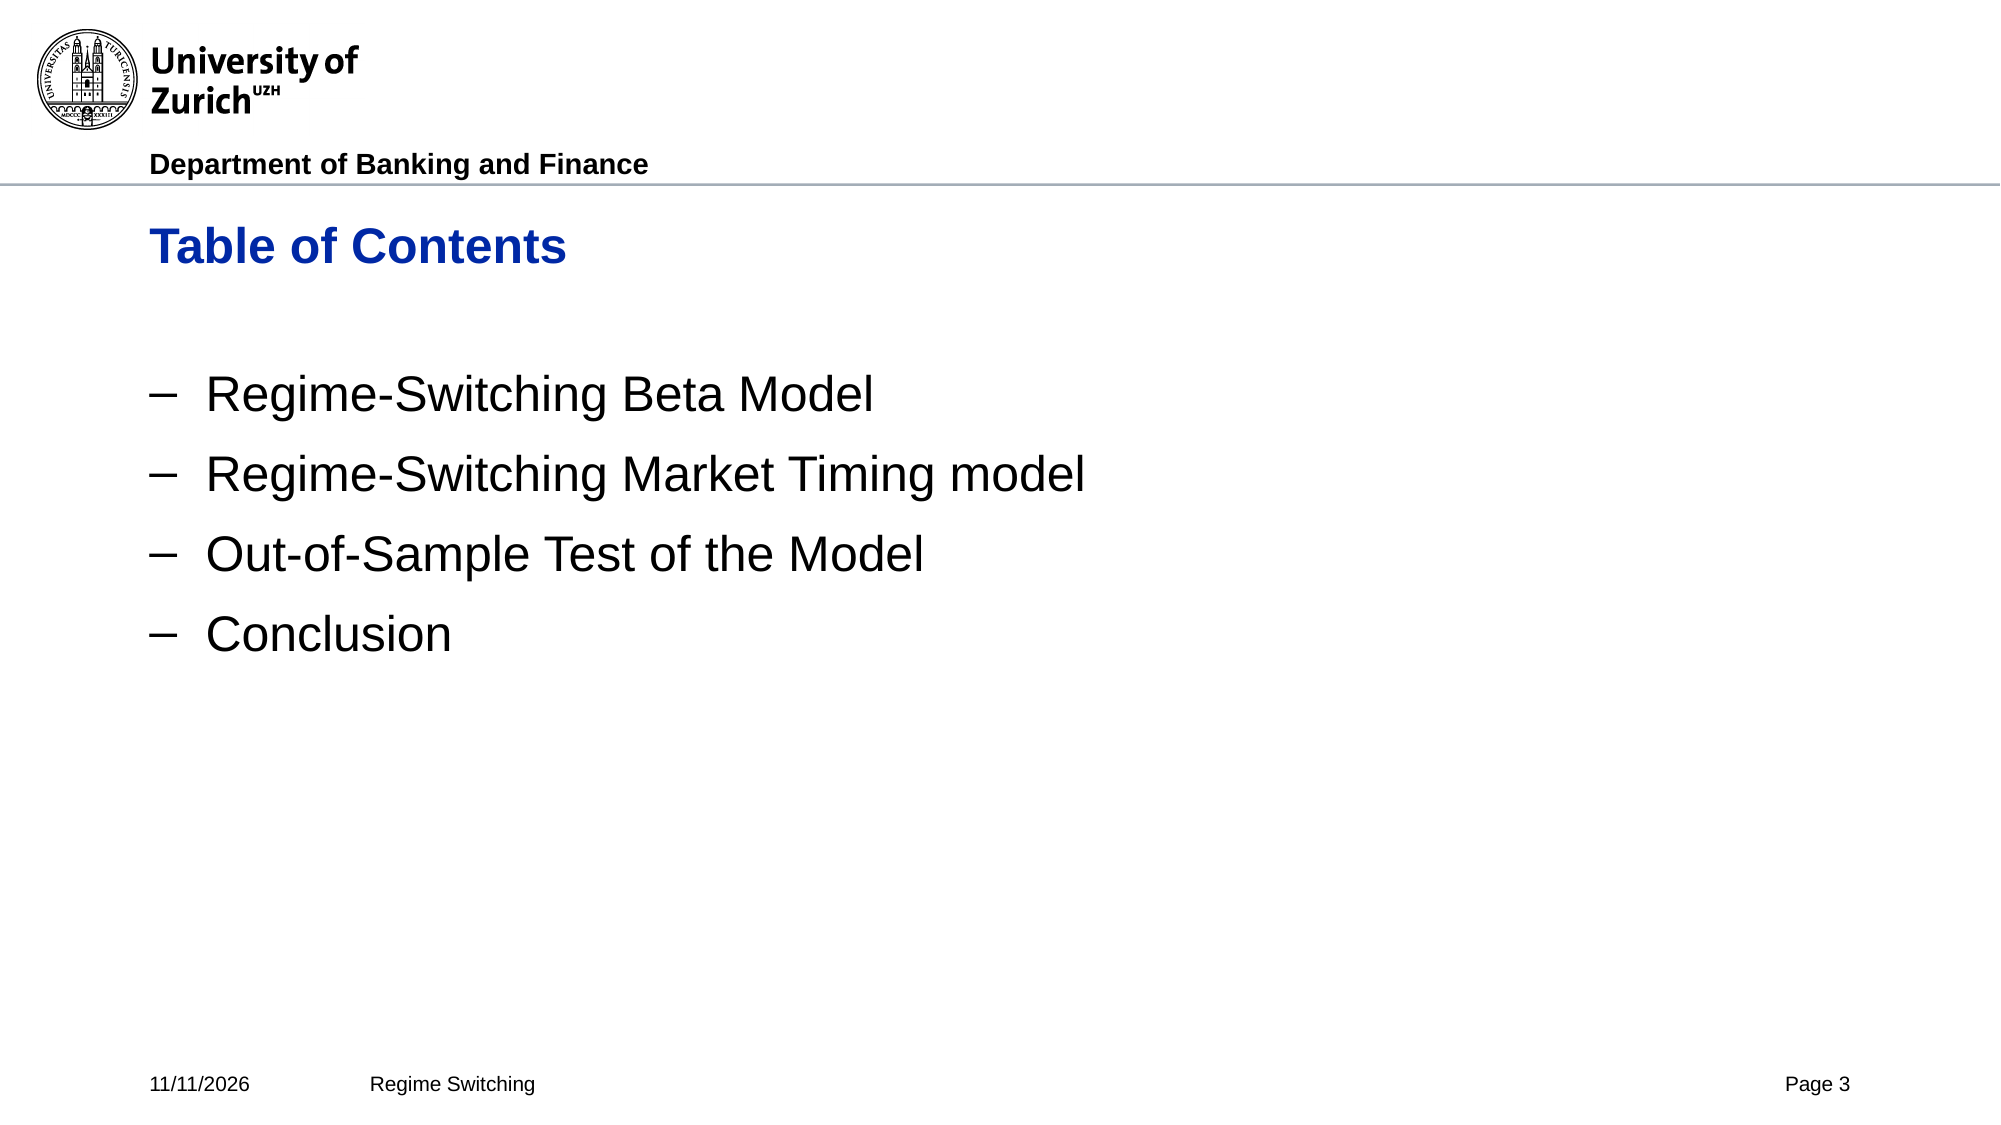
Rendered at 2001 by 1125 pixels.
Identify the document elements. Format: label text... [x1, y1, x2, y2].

title Table of Contents [149, 208, 1851, 338]
picture [31, 23, 365, 136]
slide_number Page 3 [1714, 1070, 1851, 1106]
footer Regime Switching [369, 1070, 1520, 1106]
list Regime-Switching Beta Model Regime-Switching Market Timing model Out-of-Sample Test of the Model Conclusion [149, 361, 1851, 1000]
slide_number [149, 1070, 354, 1106]
